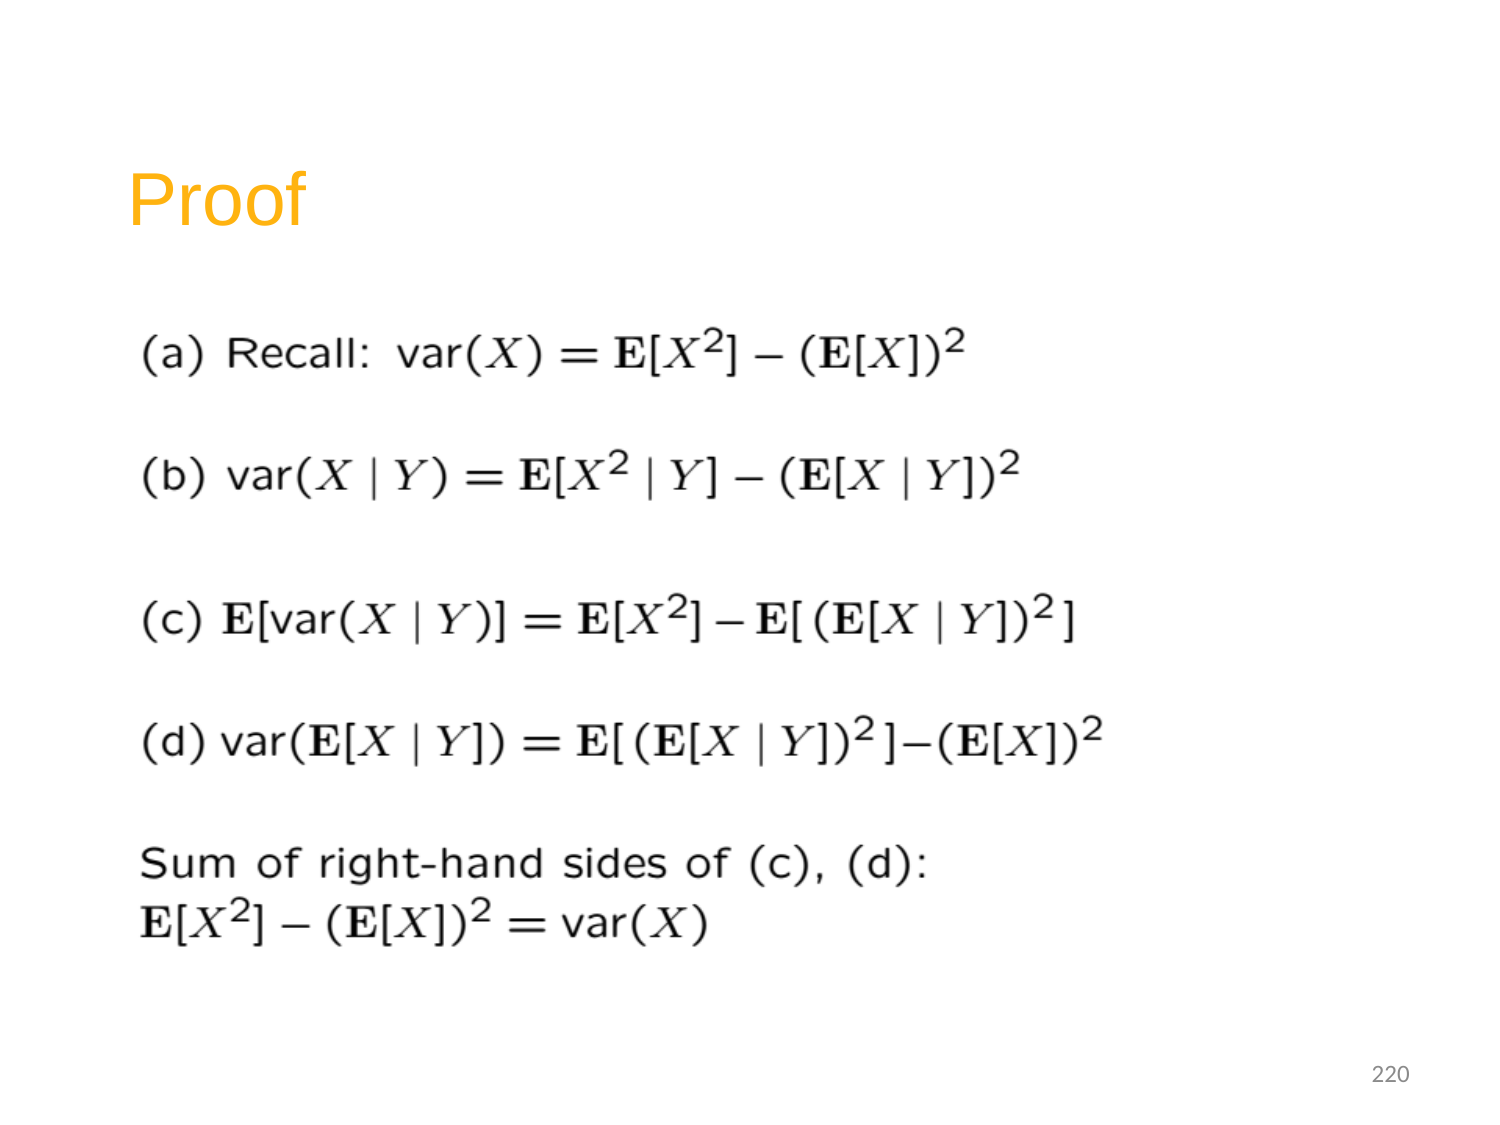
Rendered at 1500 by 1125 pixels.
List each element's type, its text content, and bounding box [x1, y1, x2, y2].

title Proof [112, 12, 1388, 379]
picture [124, 299, 1157, 990]
slide_number 220 [1074, 1042, 1425, 1103]
